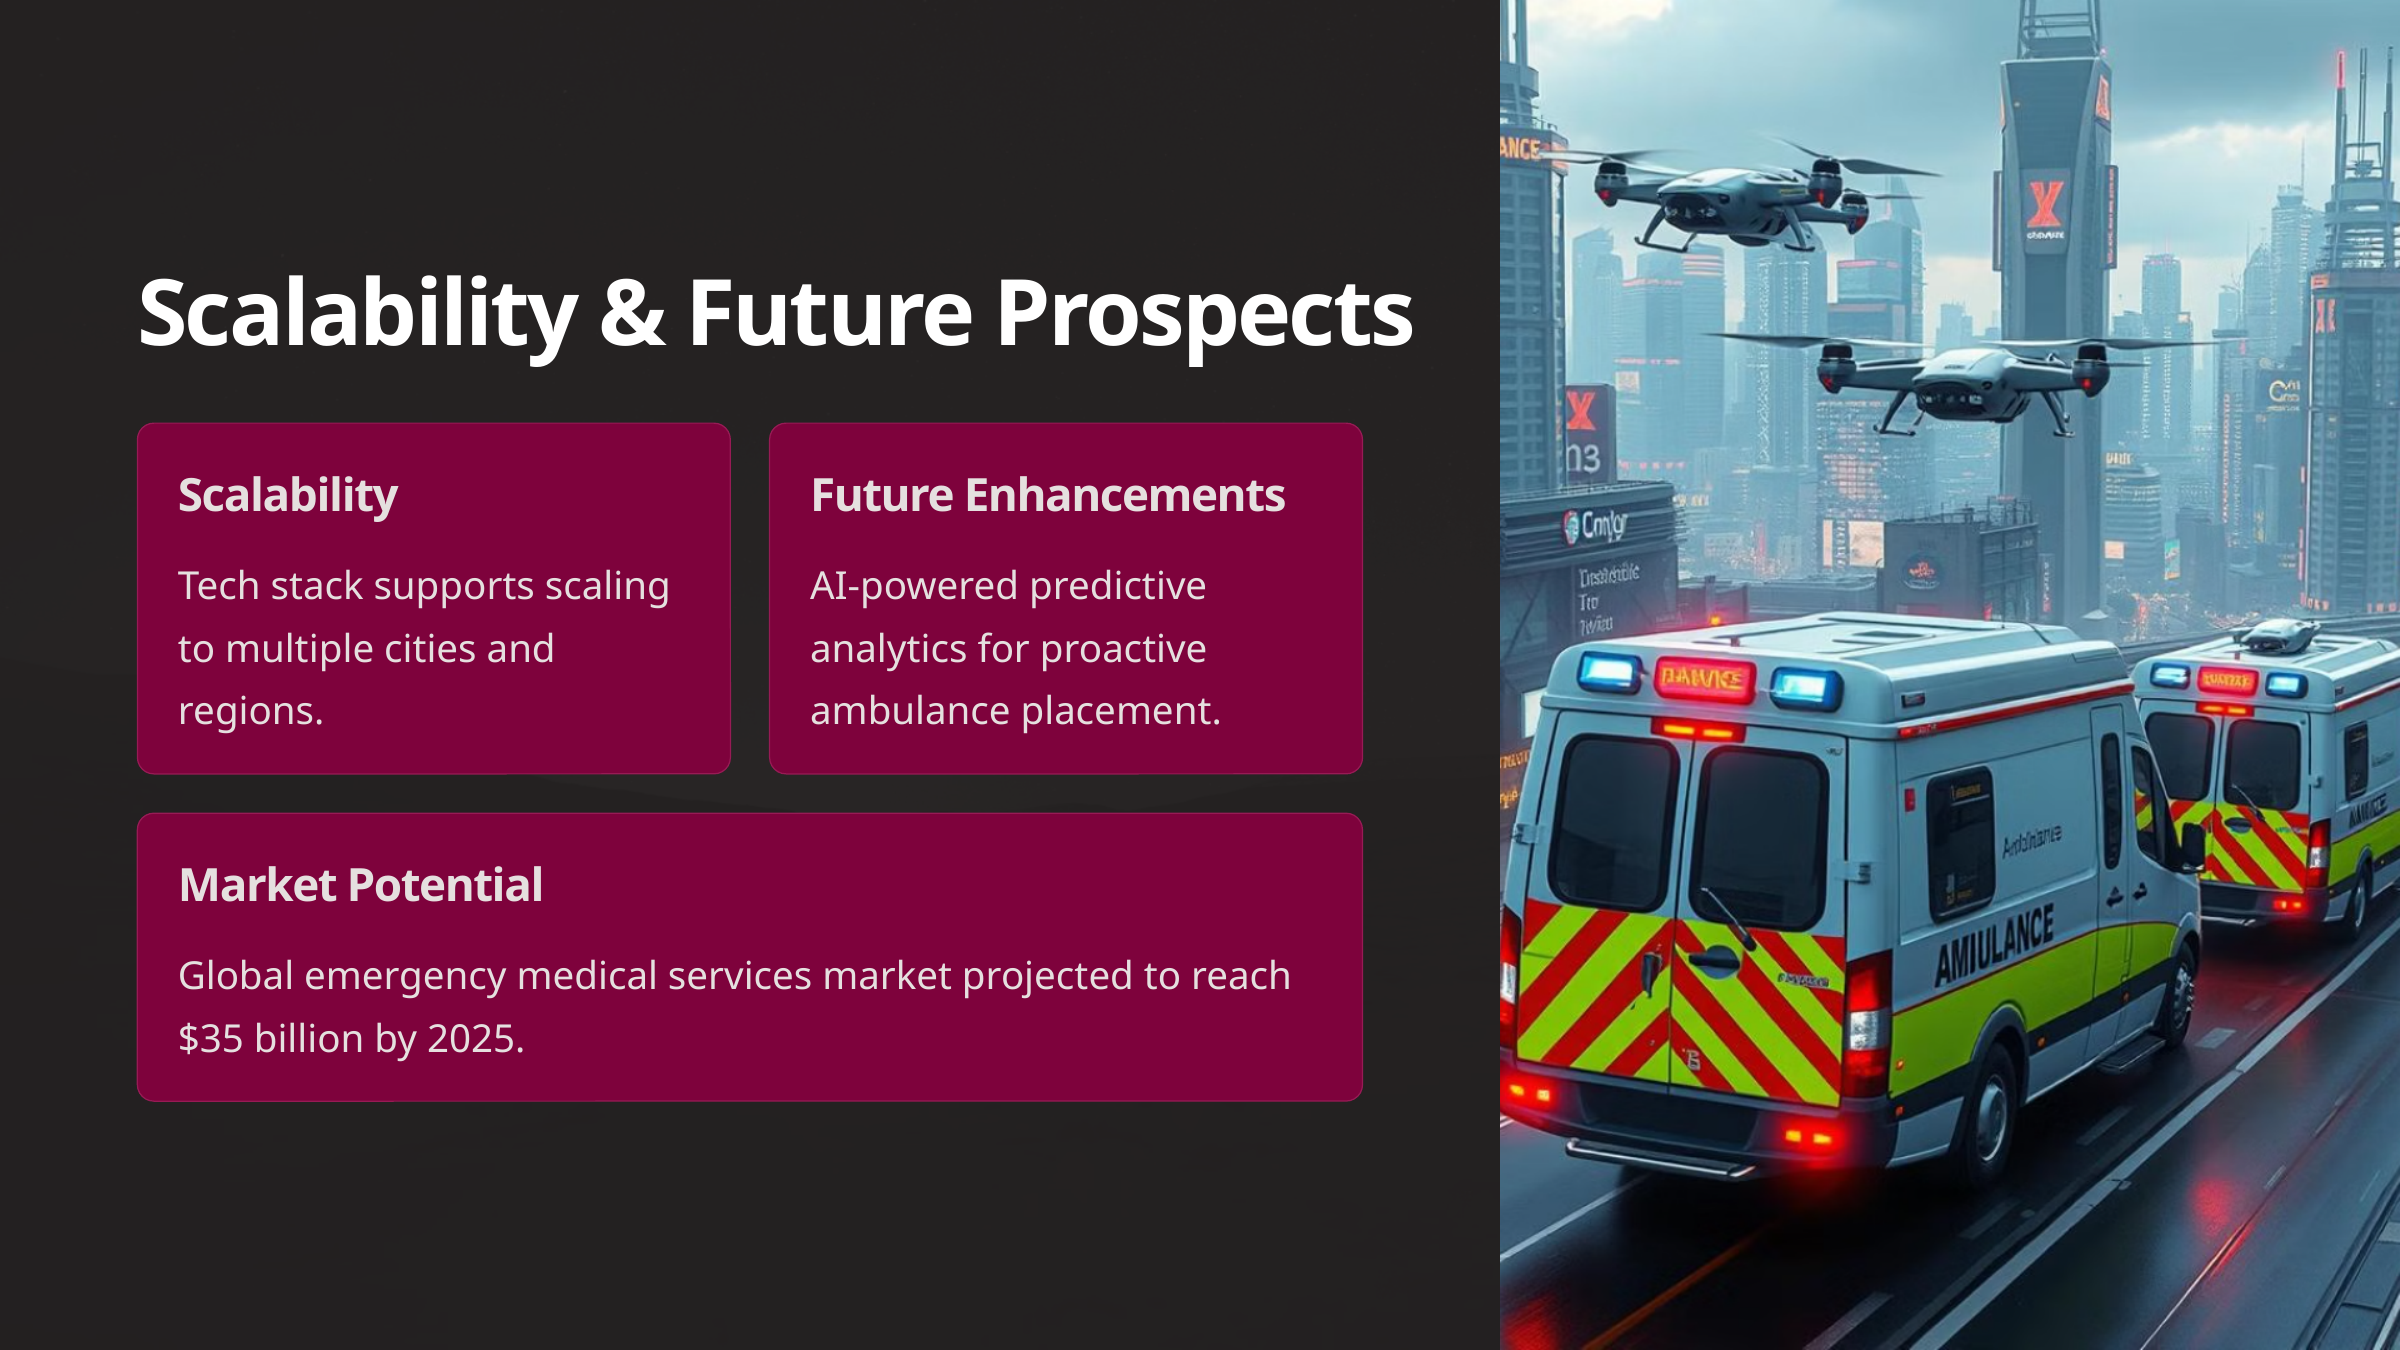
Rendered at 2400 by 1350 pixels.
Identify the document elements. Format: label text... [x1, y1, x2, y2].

picture [1499, 0, 2400, 1350]
text_box [769, 423, 1363, 774]
text_box Scalability & Future Prospects [137, 248, 1353, 365]
text_box Market Potential [177, 853, 640, 912]
text_box AI-powered predictive analytics for proactive ambulance placement. [810, 544, 1323, 734]
text_box Tech stack supports scaling to multiple cities and regions. [177, 544, 690, 734]
text_box Future Enhancements [810, 463, 1273, 522]
text_box Global emergency medical services market projected to reach $35 billion by 2025. [177, 934, 1322, 1061]
text_box Scalability [177, 463, 640, 522]
text_box [137, 813, 1363, 1102]
text_box [137, 423, 731, 774]
